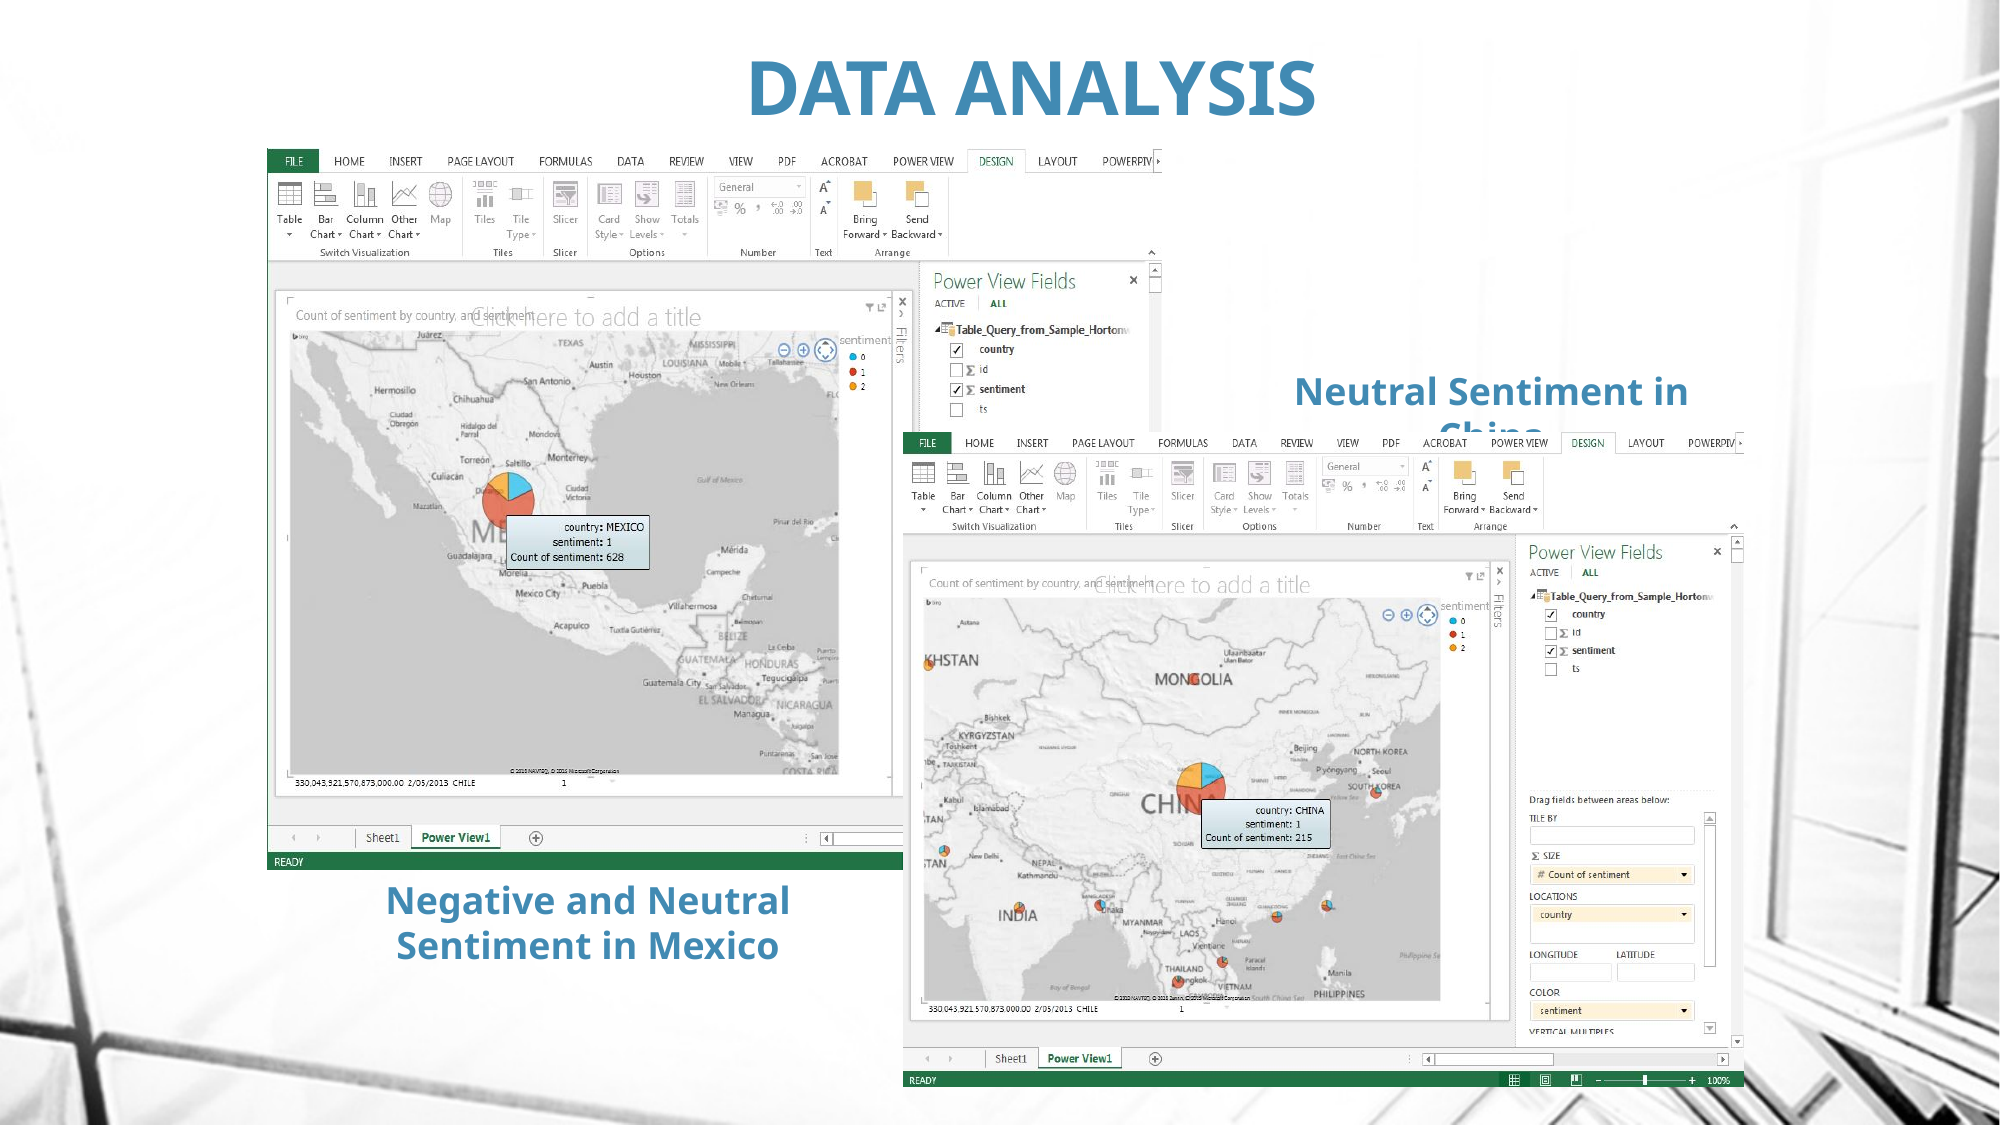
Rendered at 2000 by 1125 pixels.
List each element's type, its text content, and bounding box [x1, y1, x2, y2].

text_box Neutral Sentiment in China [1229, 360, 1755, 466]
title DATA ANALYSIS [314, 0, 1750, 138]
picture [0, 0, 2000, 1125]
text_box Negative and Neutral Sentiment in Mexico [277, 870, 900, 975]
